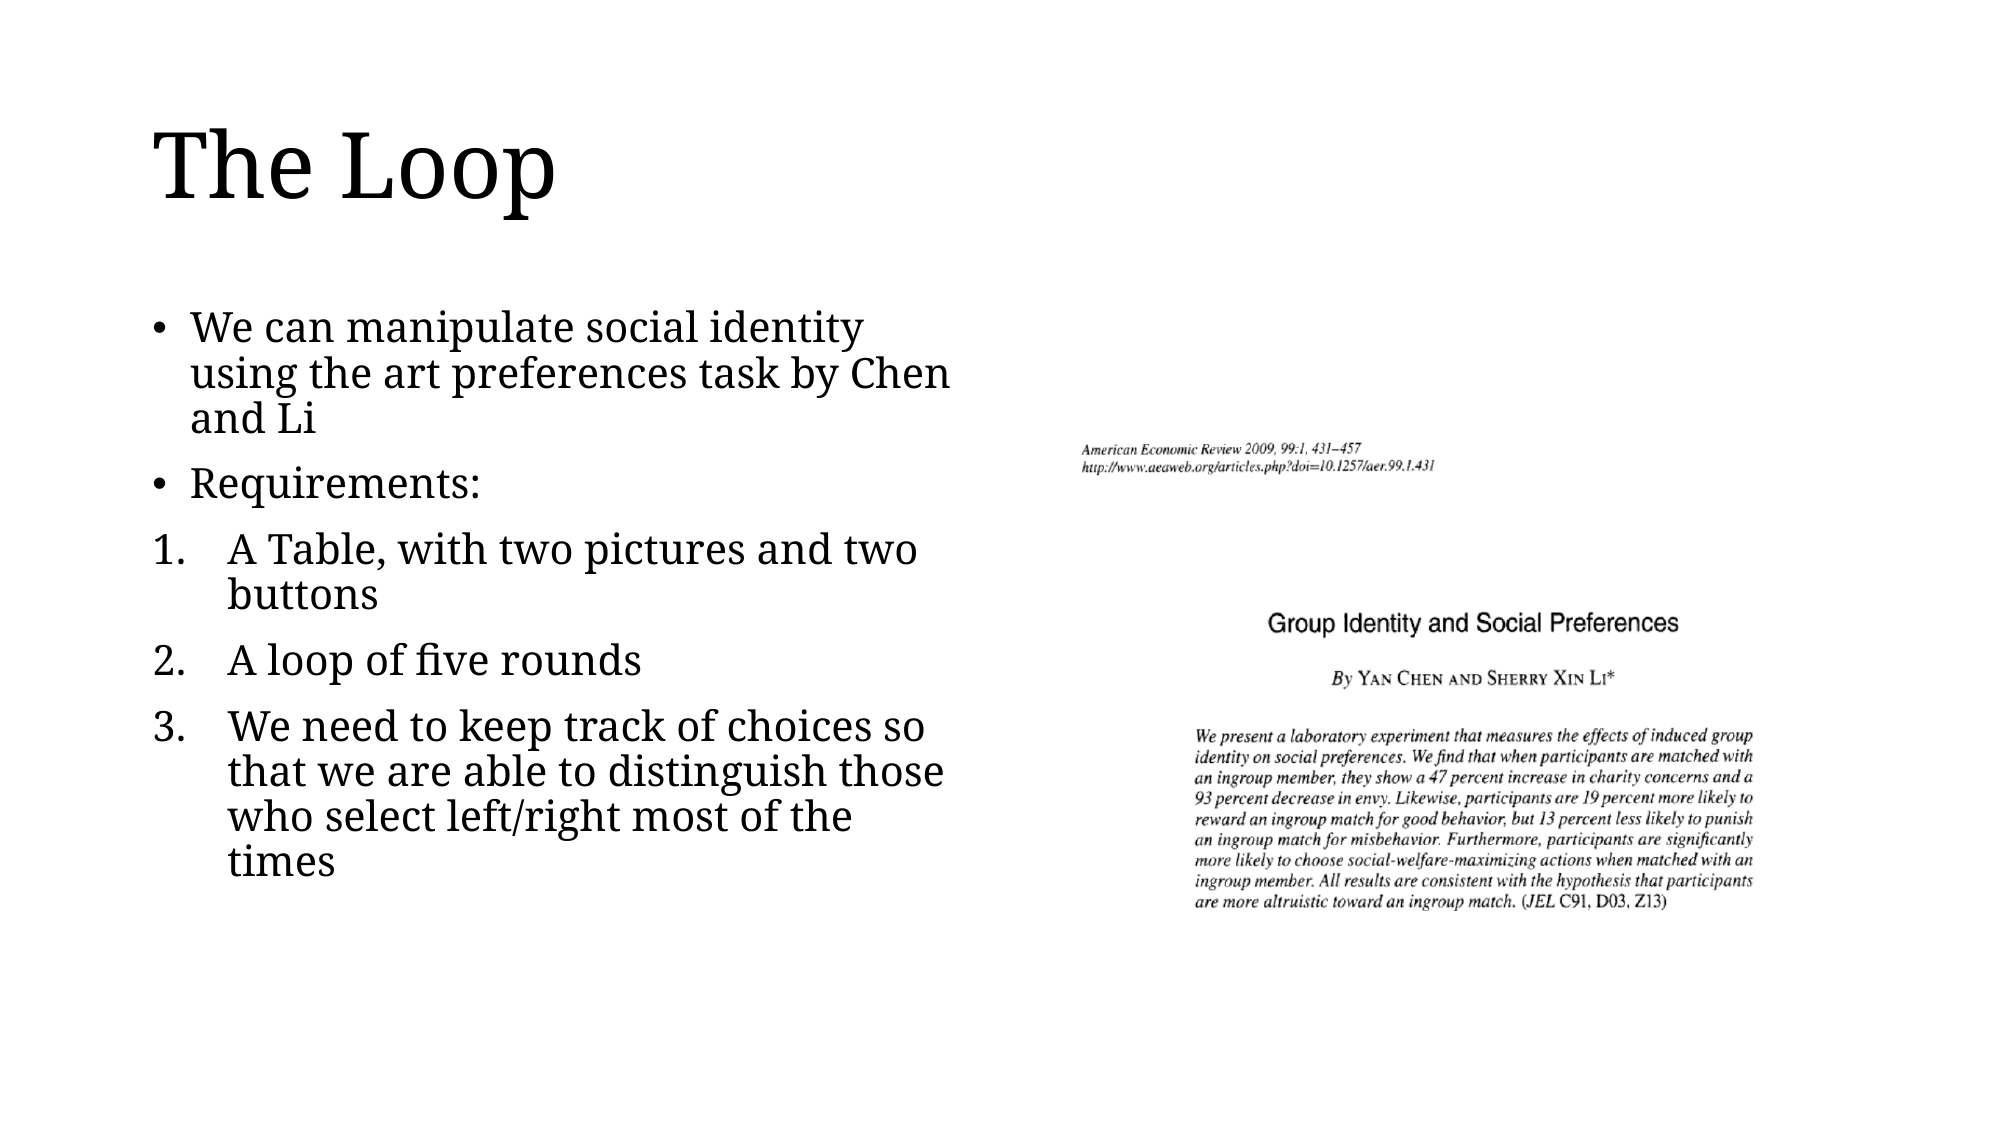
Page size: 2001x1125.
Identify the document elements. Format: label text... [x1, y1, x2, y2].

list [1011, 366, 1863, 946]
list We can manipulate social identity using the art preferences task by Chen and Li Requirements: A Table, with two pictures and two buttons A loop of five rounds We need to keep track of choices so that we are able to distinguish those who select left/right most of the times [137, 299, 988, 1014]
title The Loop [137, 59, 1863, 278]
